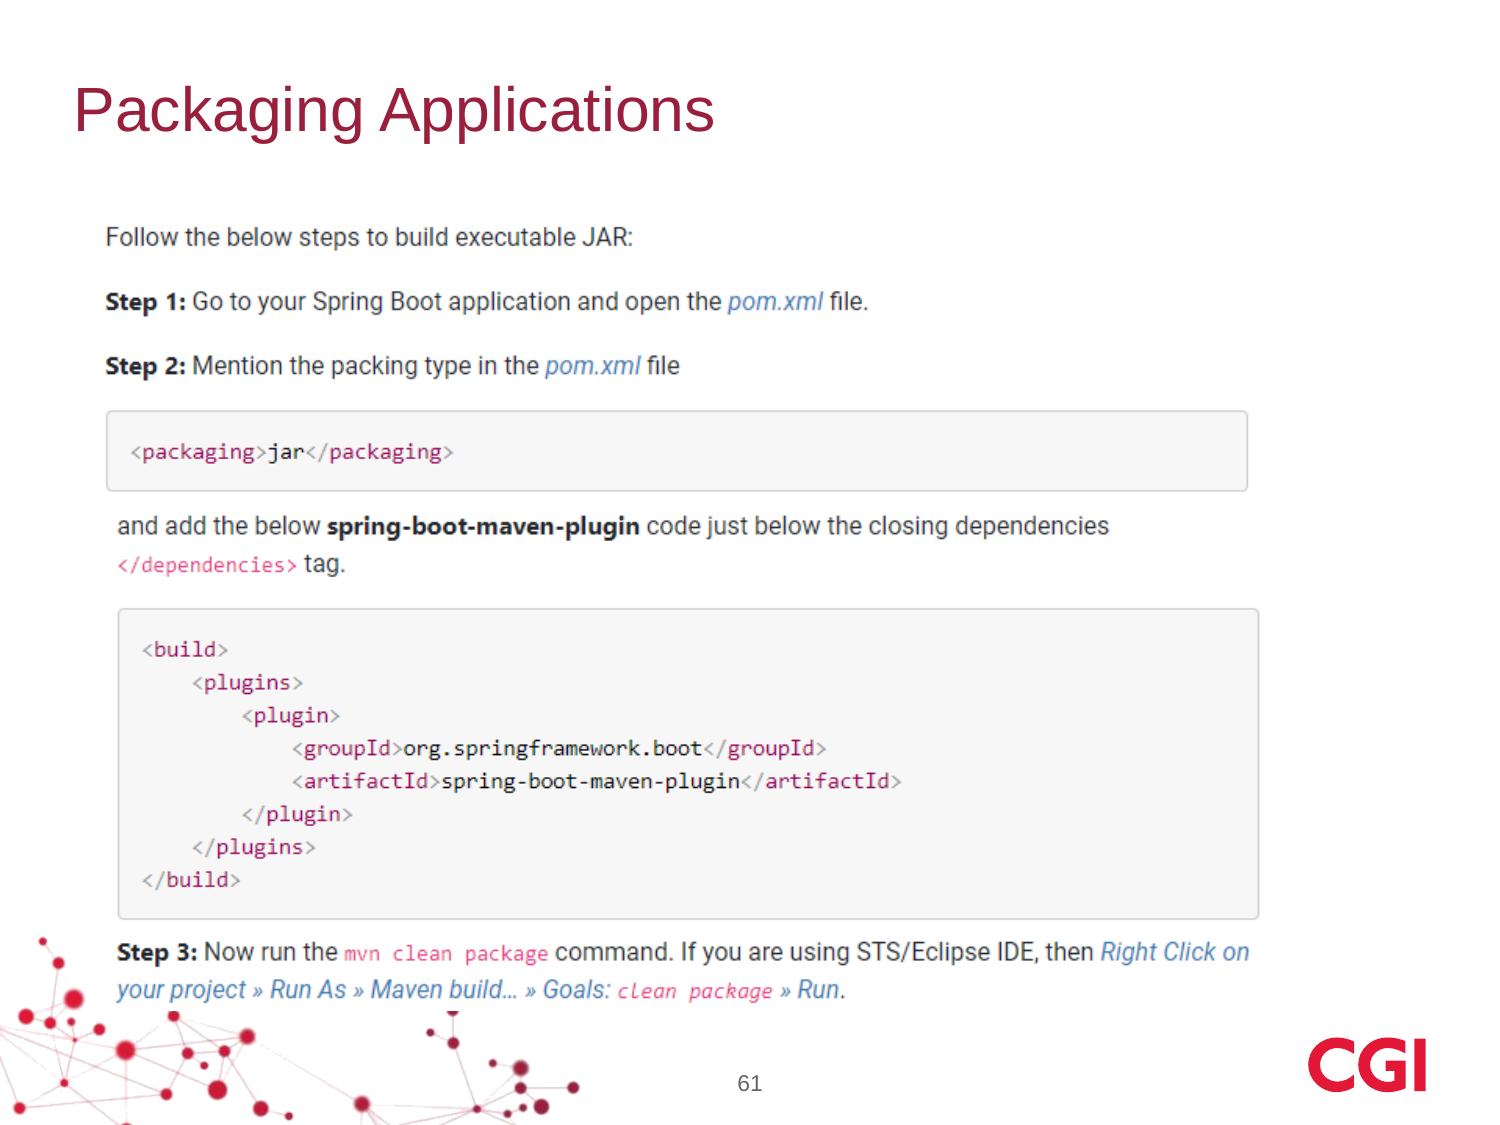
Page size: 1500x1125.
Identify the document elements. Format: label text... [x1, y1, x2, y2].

picture [72, 206, 1261, 503]
title Packaging Applications [73, 30, 1425, 182]
picture [0, 505, 1269, 1125]
slide_number 61 [686, 1068, 814, 1109]
